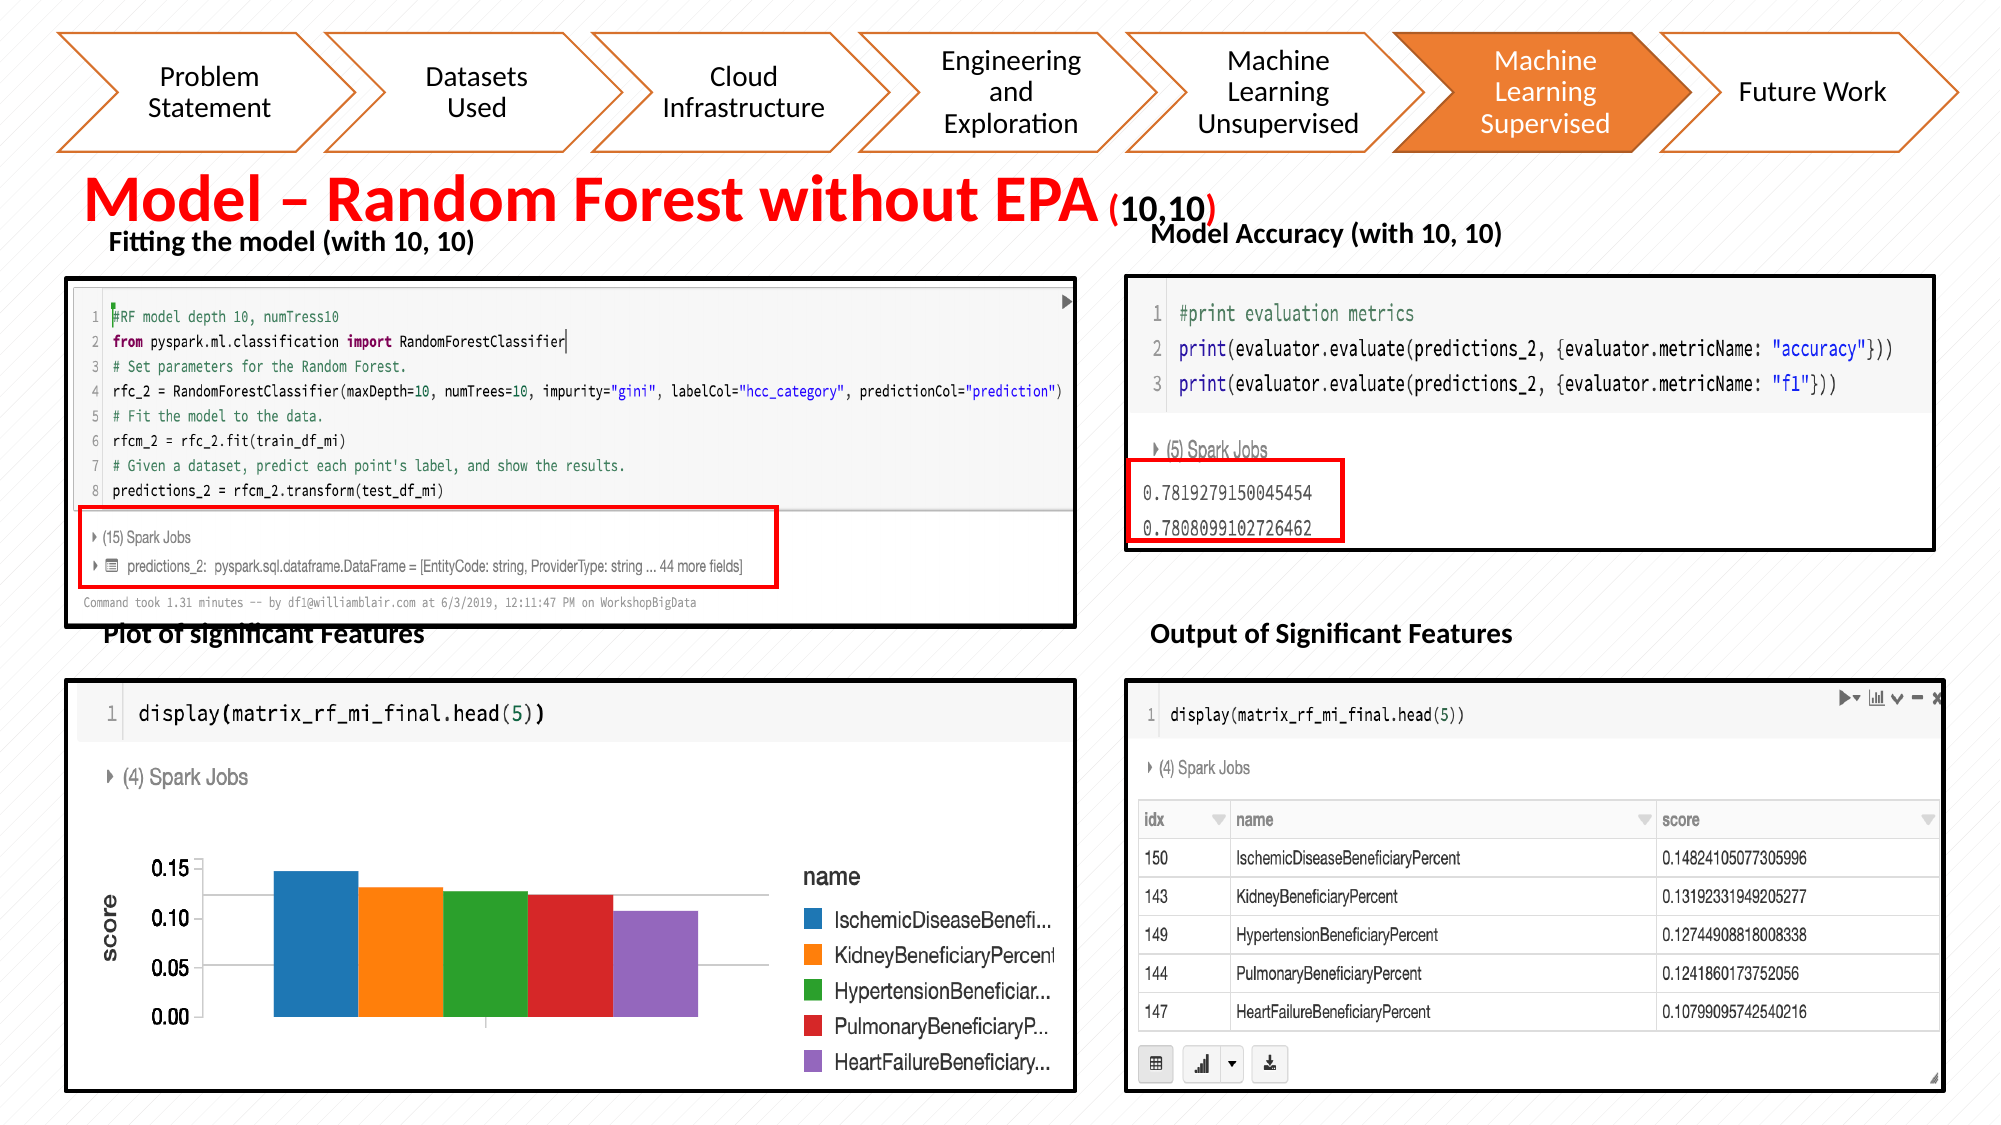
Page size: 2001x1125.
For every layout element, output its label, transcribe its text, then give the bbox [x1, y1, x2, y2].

picture [1128, 682, 1941, 1089]
text_box Plot of significant Features [58, 598, 777, 683]
text_box Model Accuracy (with 10, 10) [1105, 198, 1824, 282]
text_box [58, 24, 1959, 161]
picture [68, 280, 1073, 625]
picture [1128, 278, 1932, 548]
text_box Model – Random Forest without EPA (10,10) [68, 161, 1932, 258]
picture [68, 682, 1073, 1089]
text_box Fitting the model (with 10, 10) [63, 206, 783, 290]
text_box Output of Significant Features [1105, 598, 1824, 683]
